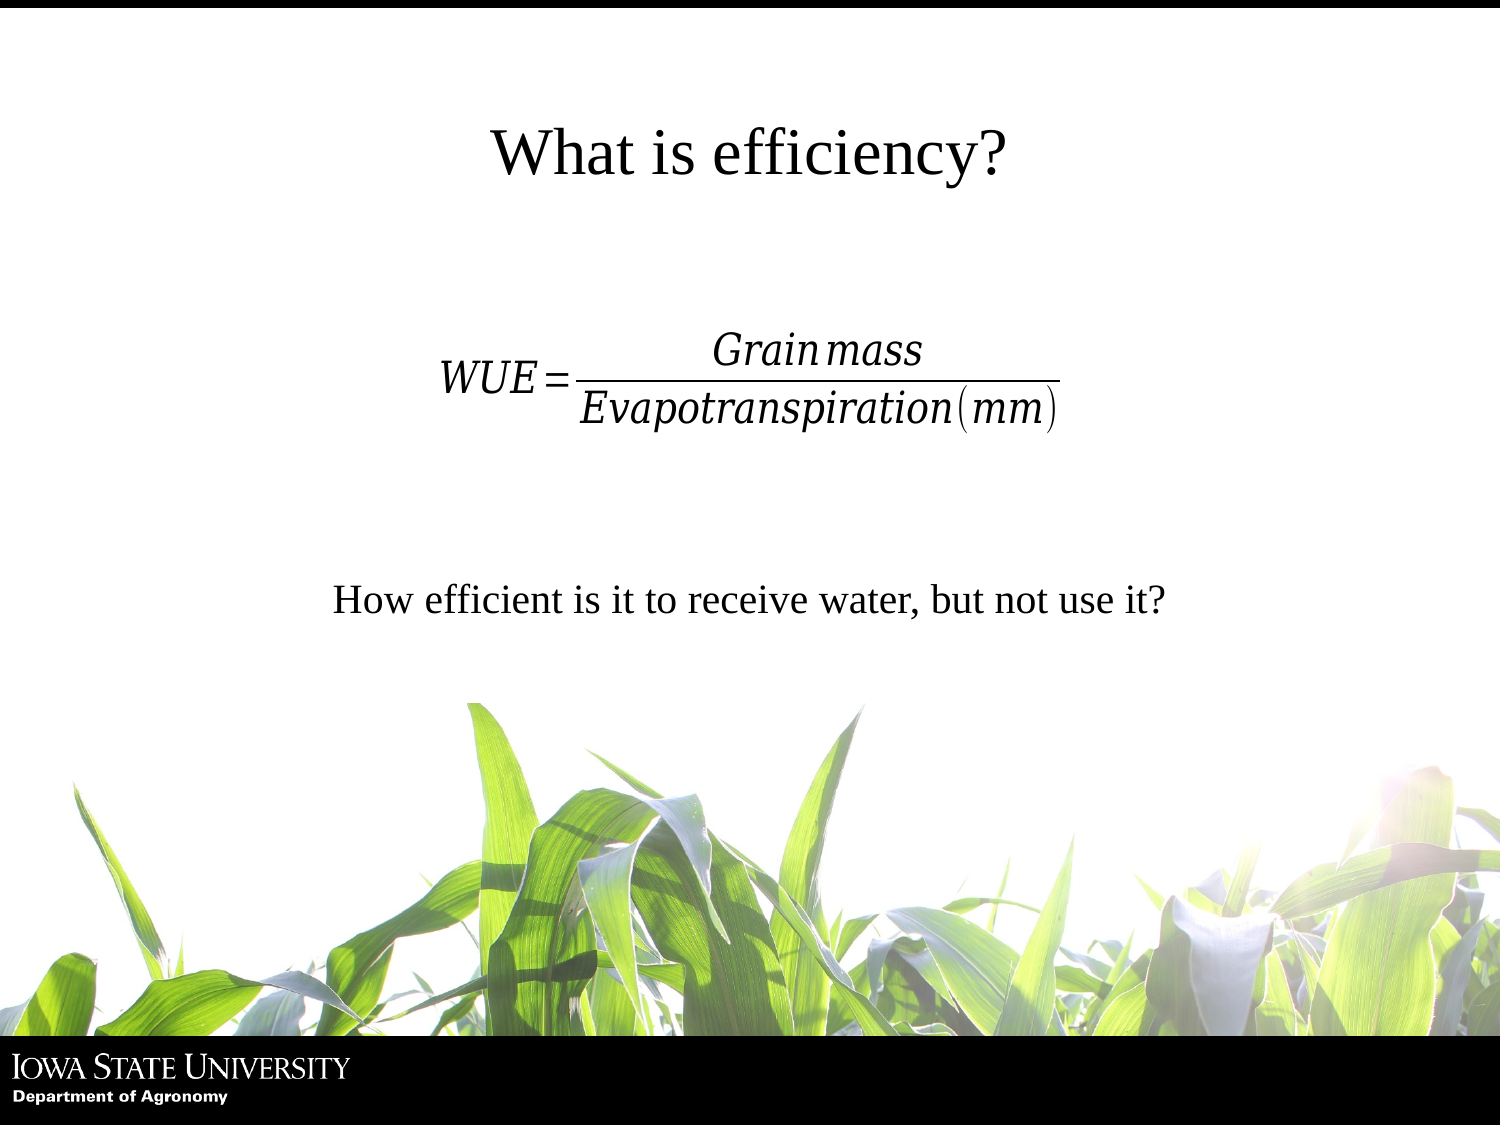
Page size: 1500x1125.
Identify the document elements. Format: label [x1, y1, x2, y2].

text_box [0, 0, 1500, 1125]
